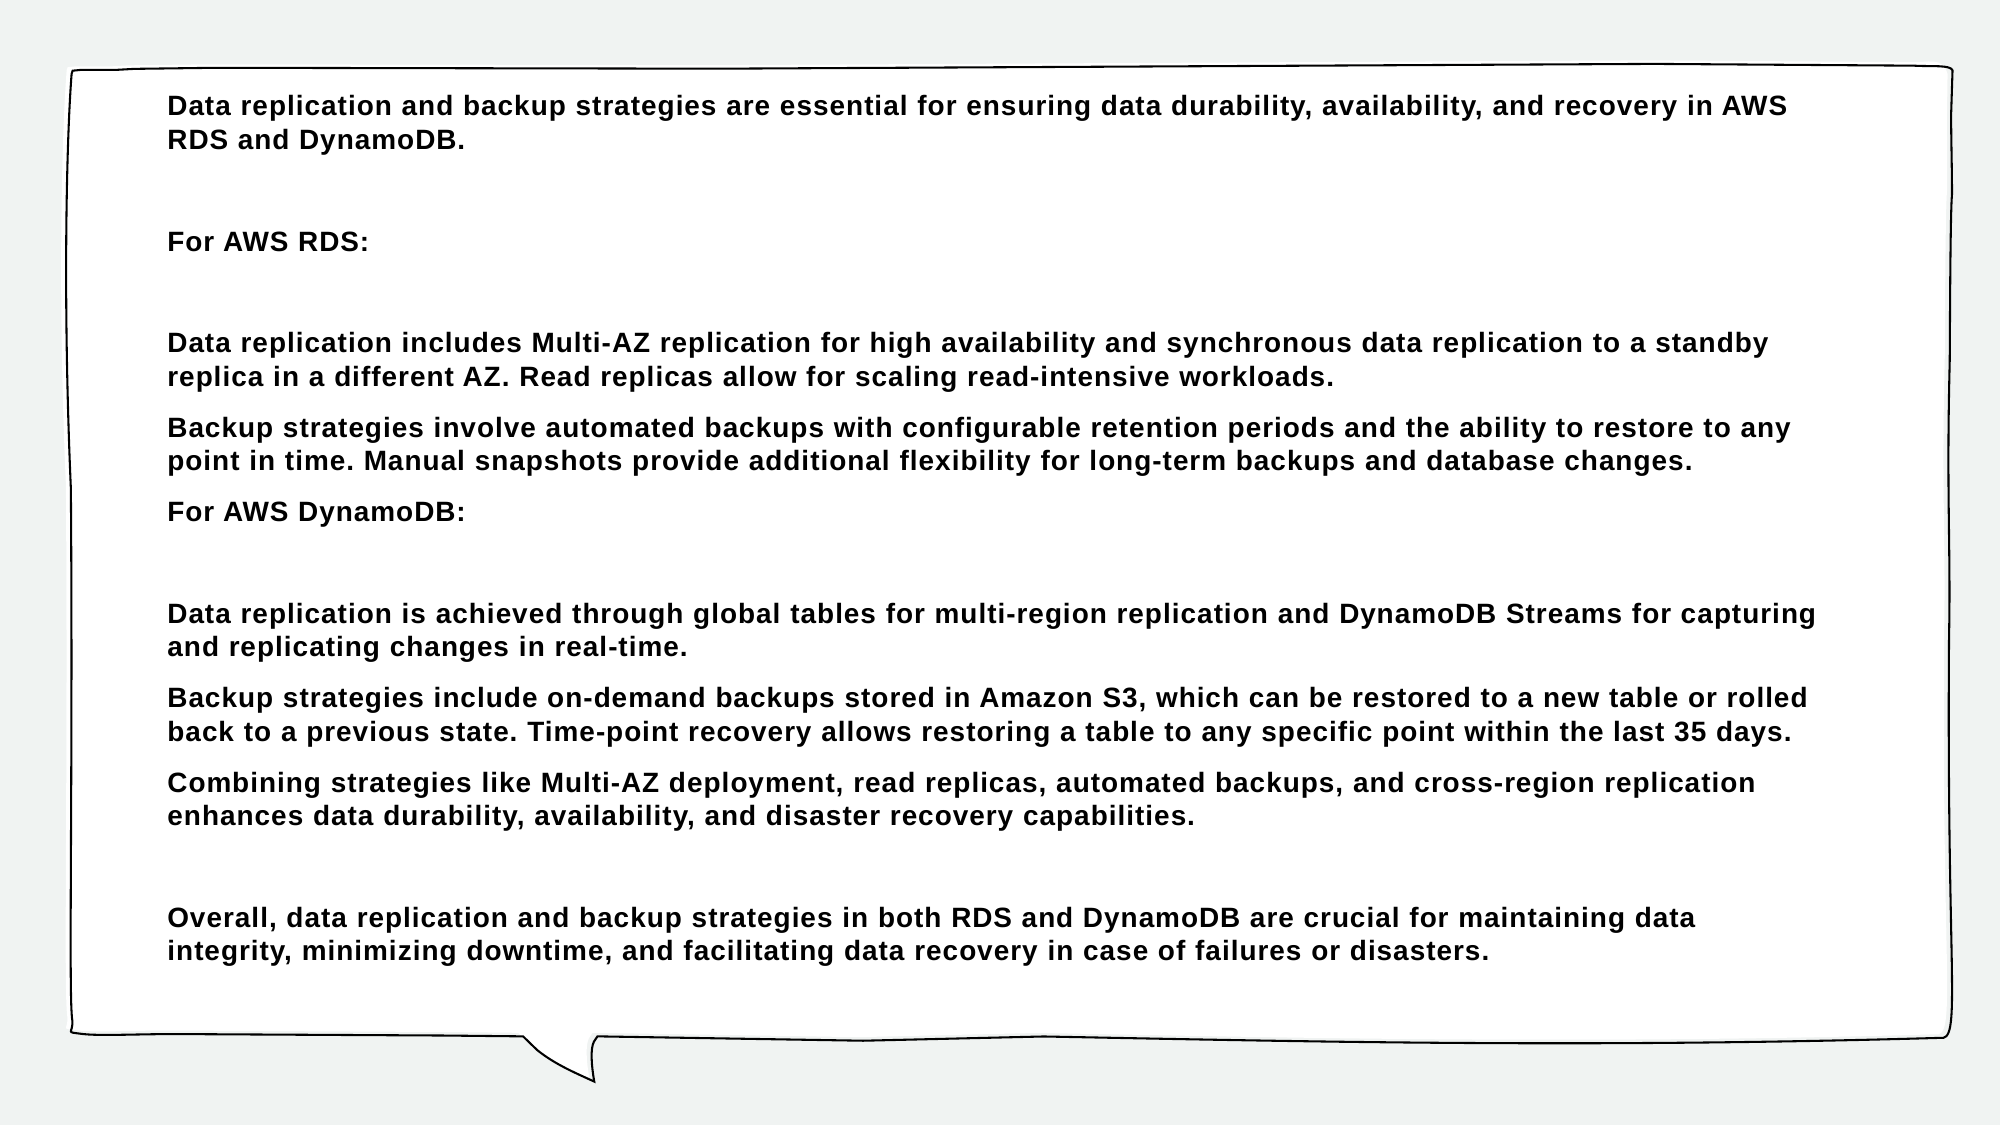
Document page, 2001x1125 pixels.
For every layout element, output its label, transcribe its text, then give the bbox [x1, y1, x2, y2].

list Data replication and backup strategies are essential for ensuring data durability, availability, and recovery in AWS RDS and DynamoDB. For AWS RDS: Data replication includes Multi-AZ replication for high availability and synchronous data replication to a standby replica in a different AZ. Read replicas allow for scaling read-intensive workloads. Backup strategies involve automated backups with configurable retention periods and the ability to restore to any point in time. Manual snapshots provide additional flexibility for long-term backups and database changes. For AWS DynamoDB: Data replication is achieved through global tables for multi-region replication and DynamoDB Streams for capturing and replicating changes in real-time. Backup strategies include on-demand backups stored in Amazon S3, which can be restored to a new table or rolled back to a previous state. Time-point recovery allows restoring a table to any specific point within the last 35 days. Combining strategies like Multi-AZ deployment, read replicas, automated backups, and cross-region replication enhances data durability, availability, and disaster recovery capabilities. Overall, data replication and backup strategies in both RDS and DynamoDB are crucial for maintaining data integrity, minimizing downtime, and facilitating data recovery in case of failures or disasters. [152, 80, 1848, 1009]
